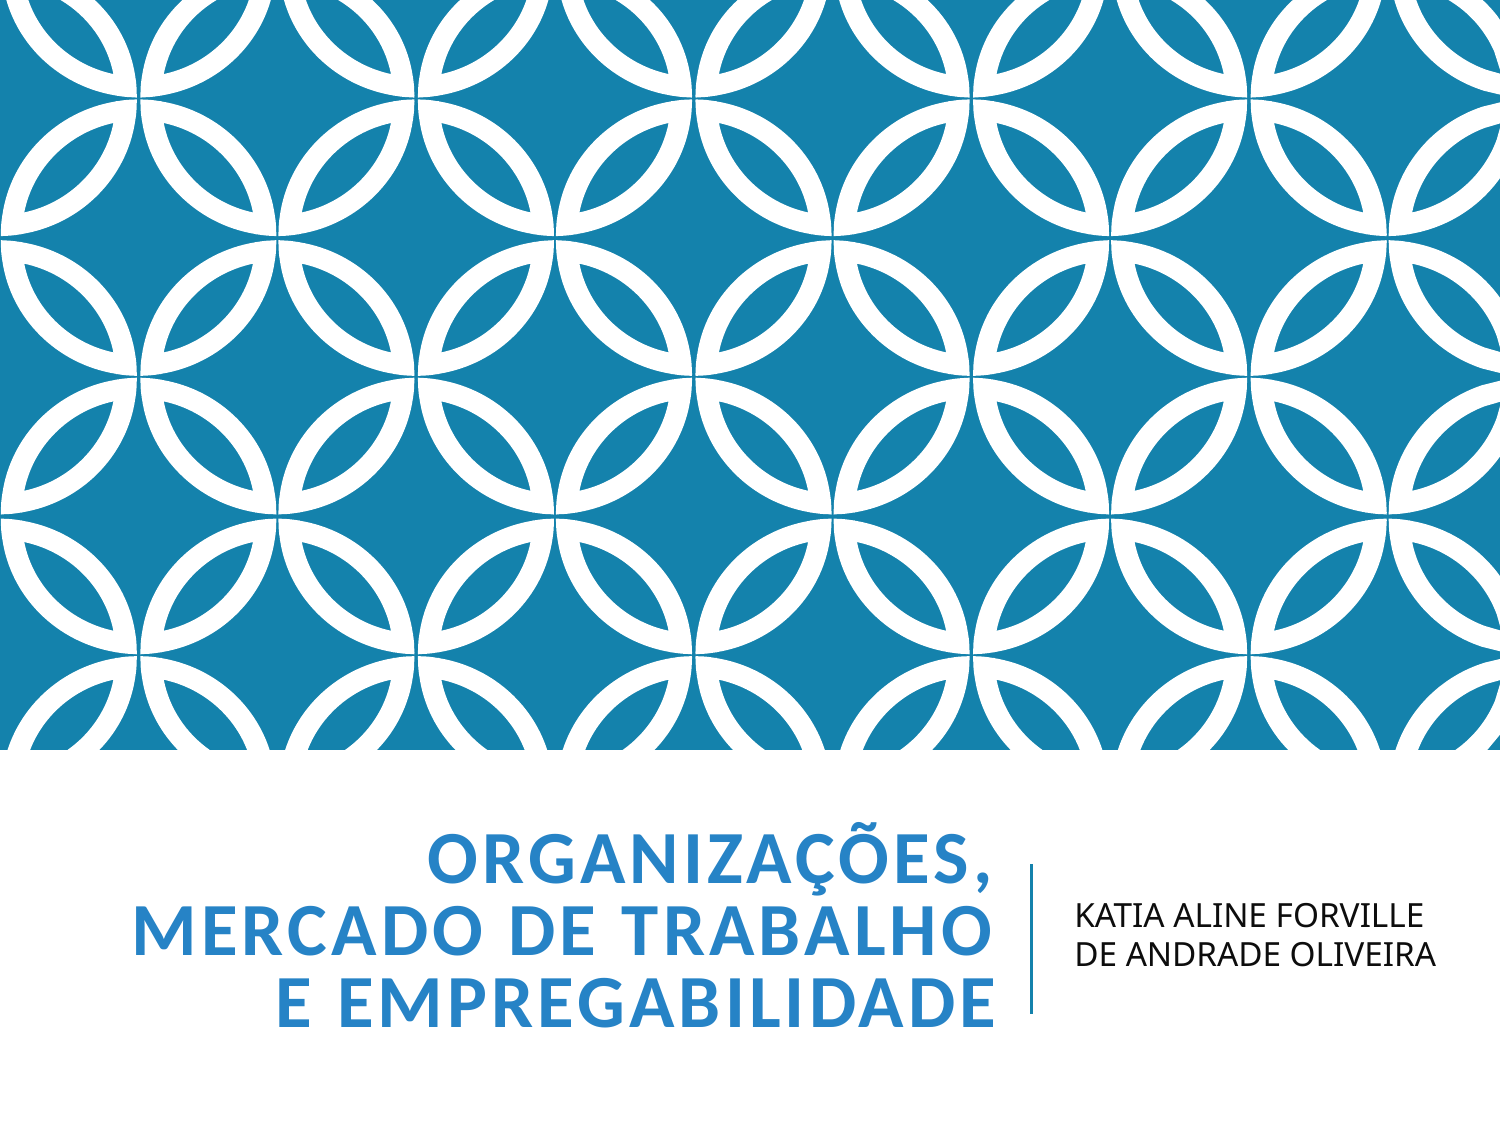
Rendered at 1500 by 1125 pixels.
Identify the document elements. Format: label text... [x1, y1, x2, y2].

title Organizações, mercado de trabalho e empregabilidade [56, 813, 1013, 1054]
subtitle KATIA ALINE FORVILLE DE ANDRADE OLIVEIRA [1059, 813, 1454, 1054]
